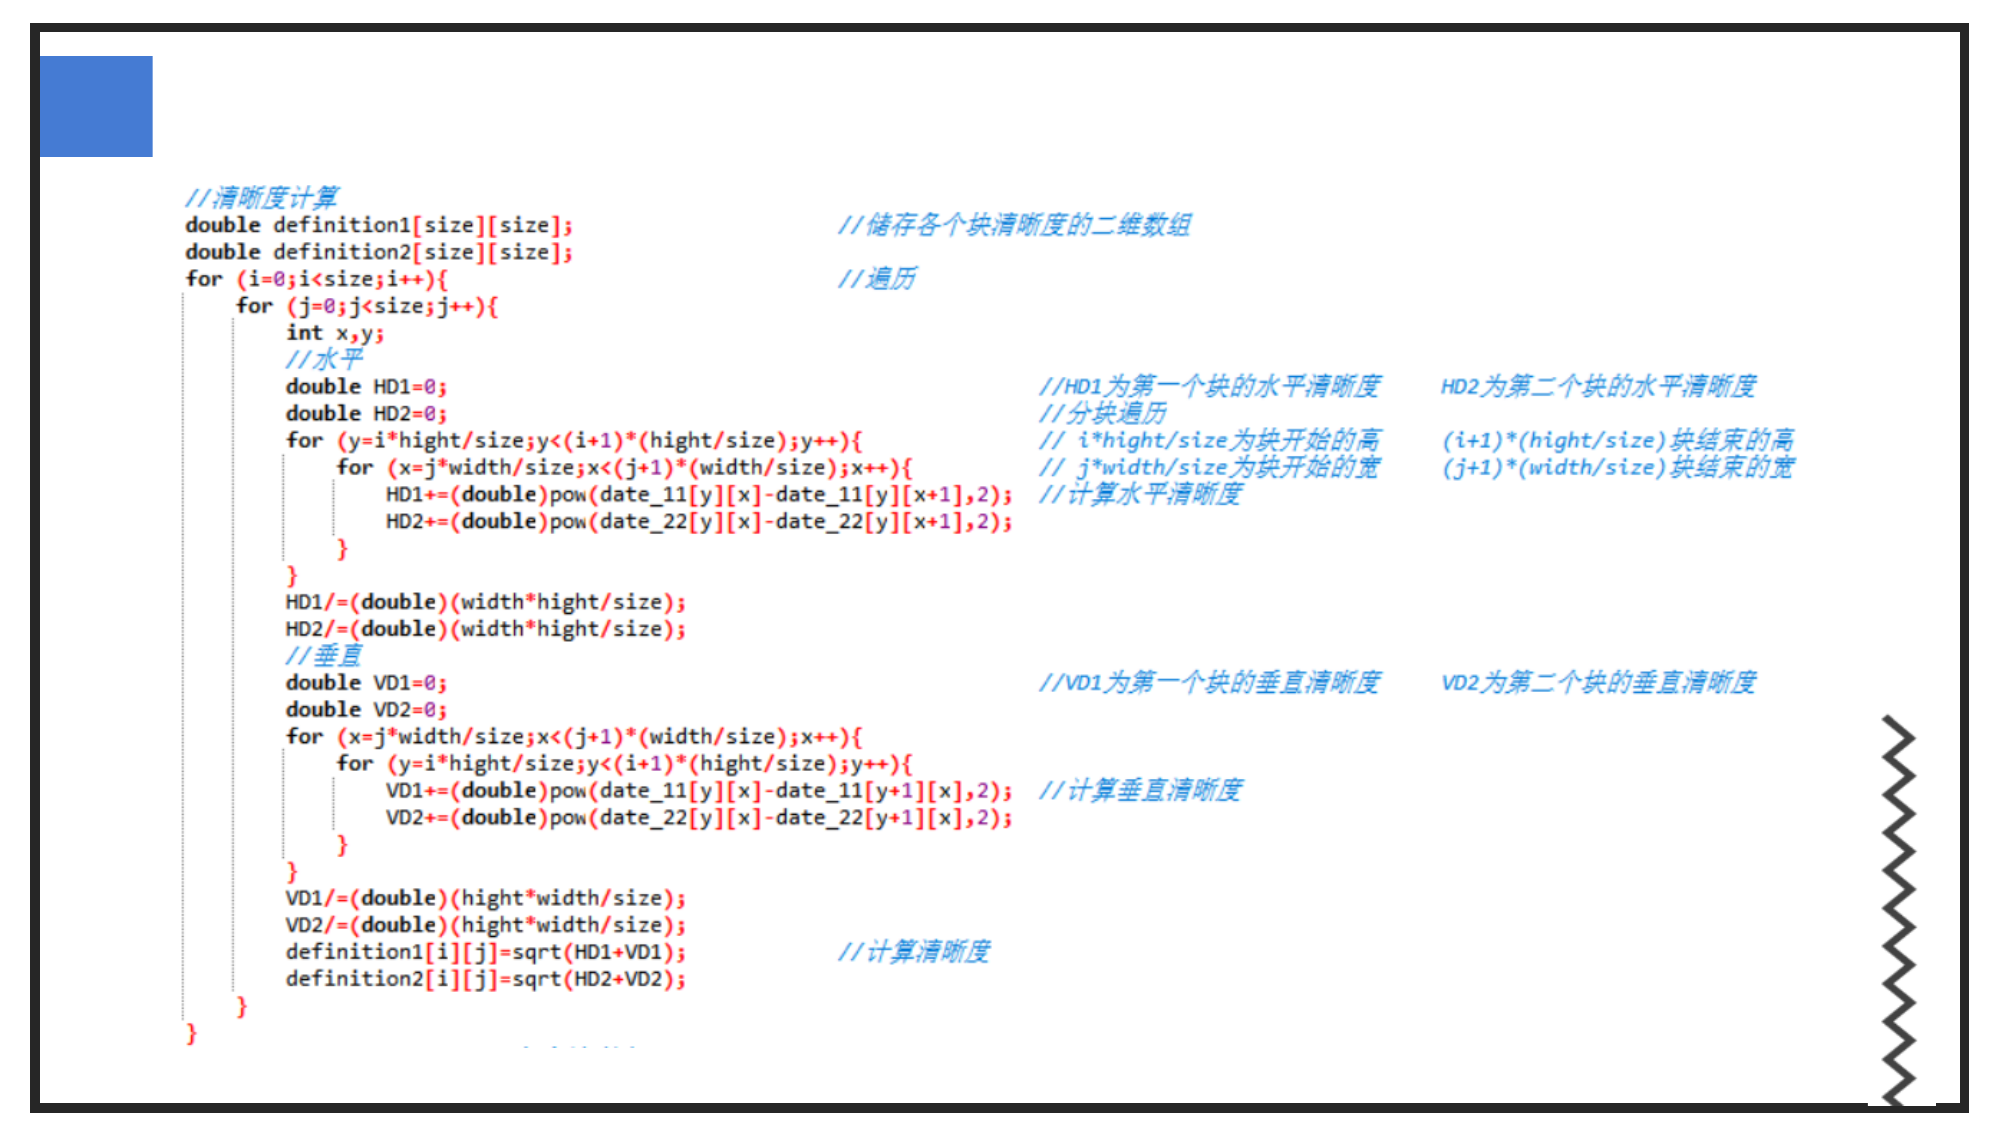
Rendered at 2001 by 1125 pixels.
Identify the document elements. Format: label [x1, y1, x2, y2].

picture [1867, 707, 1936, 1106]
picture [181, 185, 1866, 1048]
